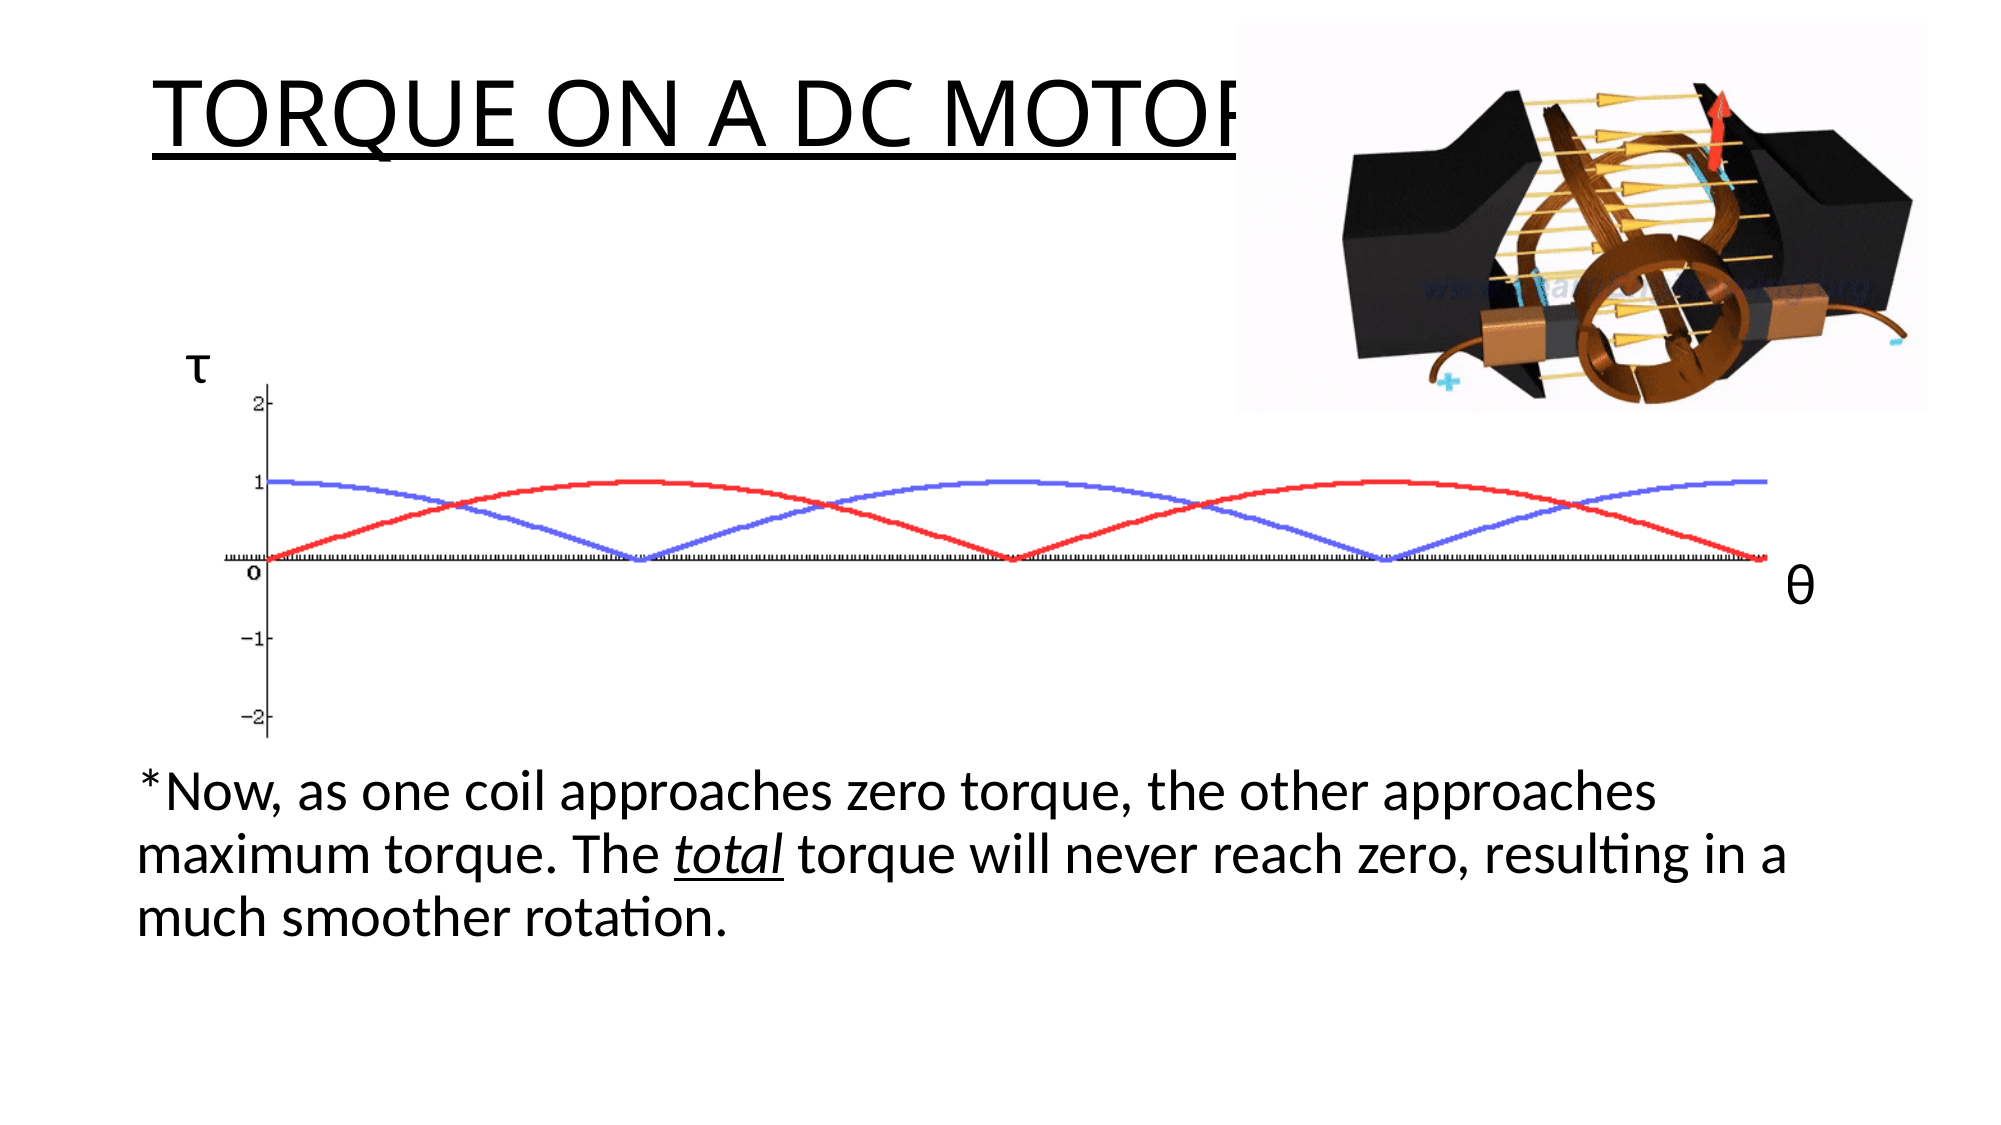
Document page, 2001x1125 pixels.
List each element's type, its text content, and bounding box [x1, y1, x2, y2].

text_box TORQUE ON A DC MOTOR [137, 59, 1236, 278]
text_box τ [172, 325, 239, 455]
picture [212, 22, 1928, 757]
text_box θ [1788, 546, 1837, 676]
text_box *Now, as one coil approaches zero torque, the other approaches maximum torque. The total torque will never reach zero, resulting in a much smoother rotation. [120, 753, 1909, 1089]
